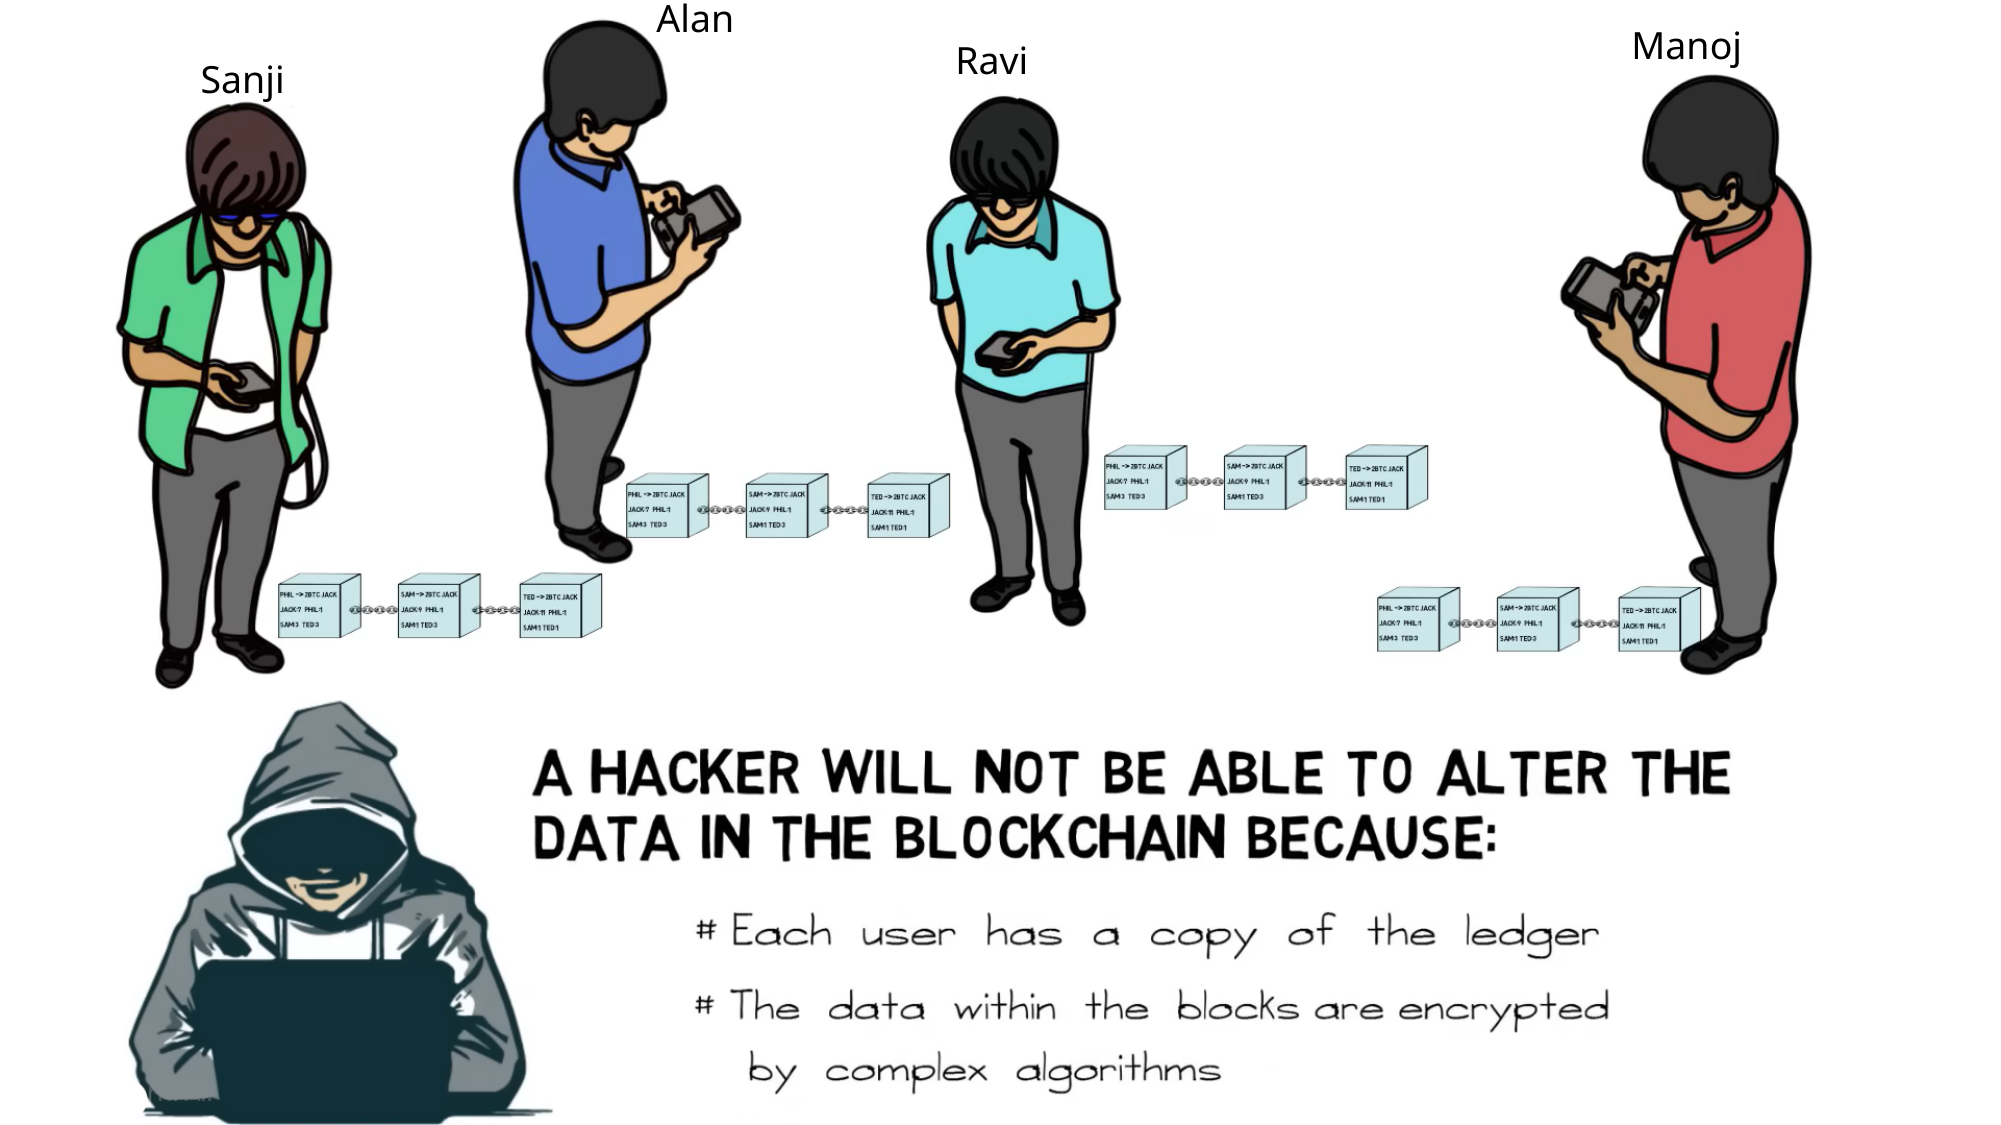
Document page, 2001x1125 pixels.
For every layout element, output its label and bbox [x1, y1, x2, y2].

list [0, 0, 2000, 1125]
